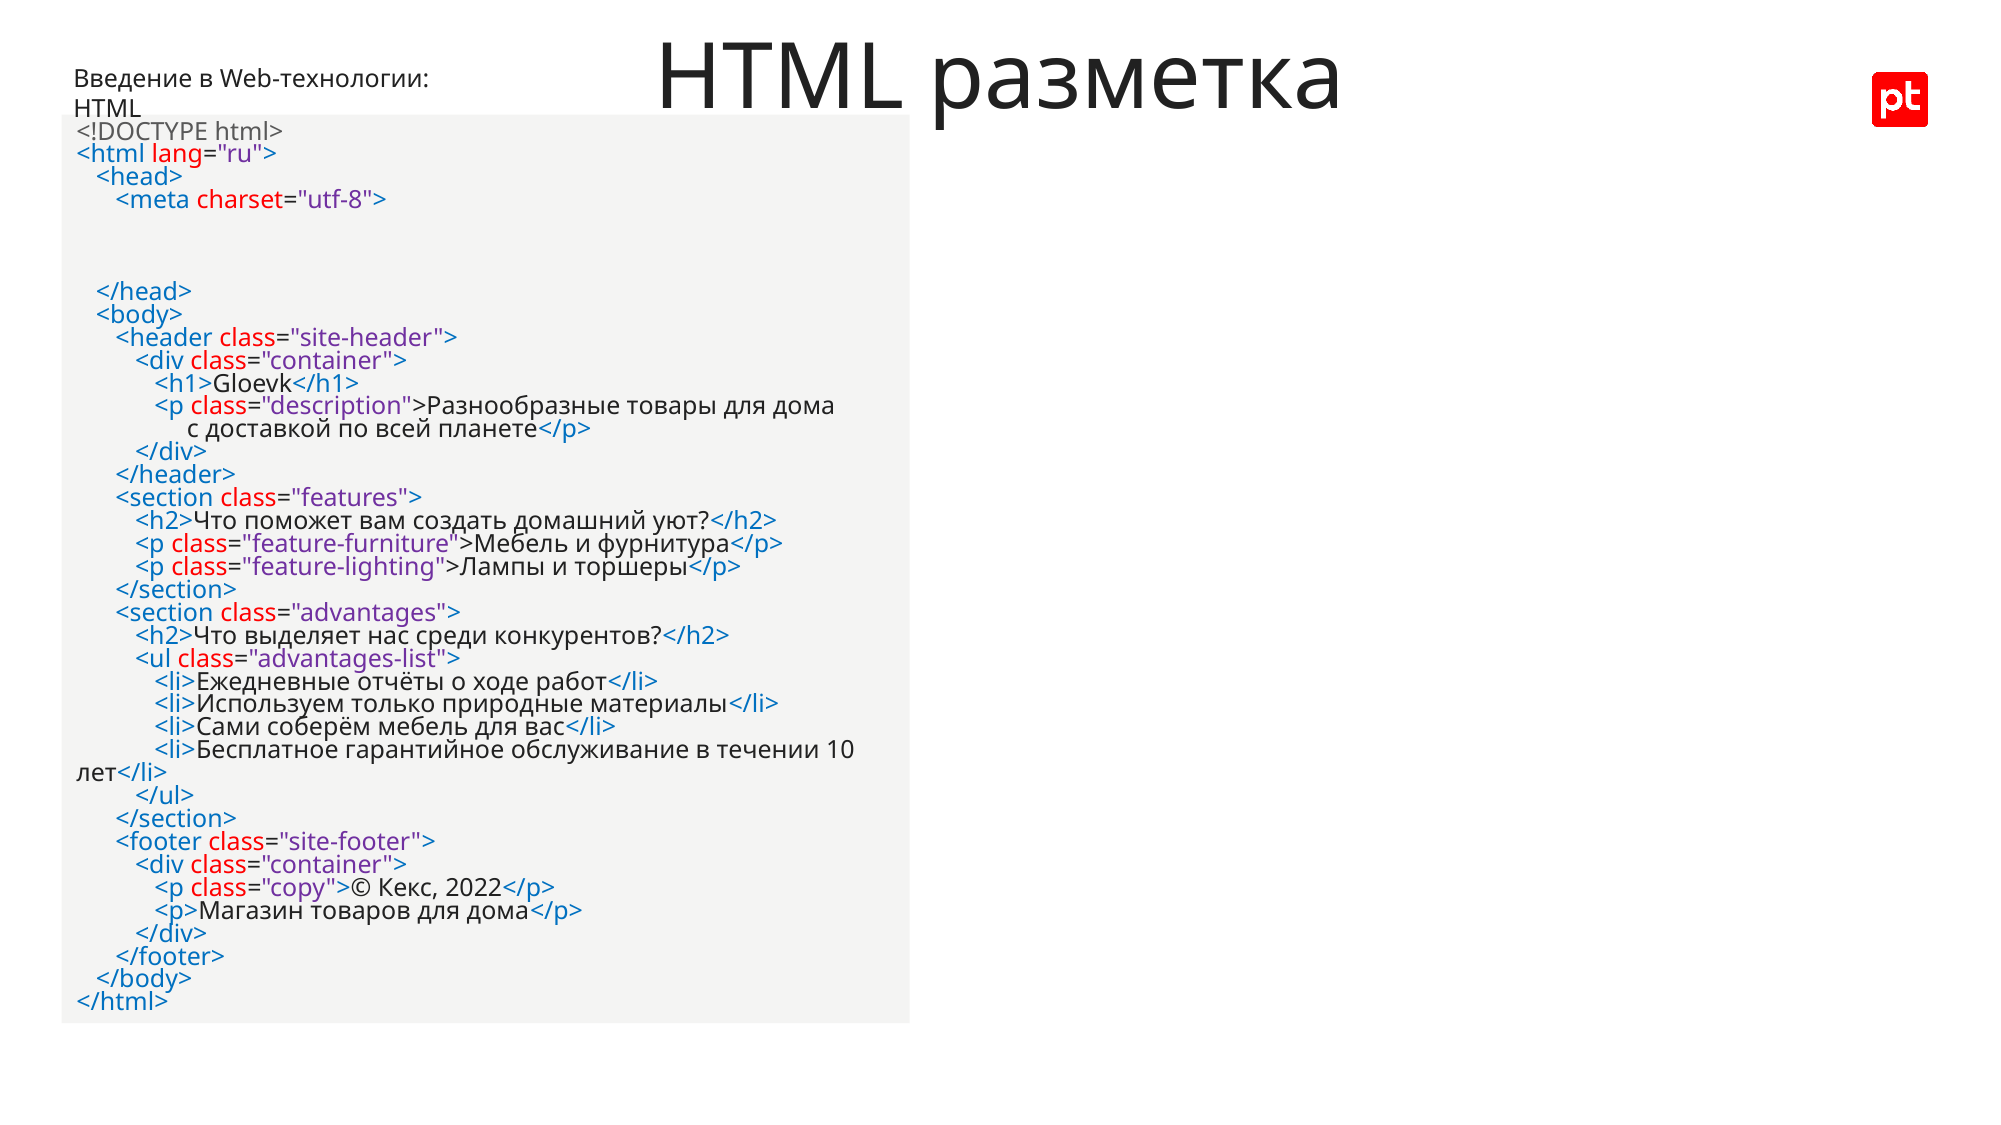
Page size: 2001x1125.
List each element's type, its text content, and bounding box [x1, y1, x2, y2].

picture [1872, 72, 1928, 127]
text_box HTML разметка [545, 19, 1455, 206]
text_box <!DOCTYPE html> <html lang="ru"> <head> <meta charset="utf-8"> </head> <body> <header class="site-header"> <div class="container"> <h1>Gloevk</h1> <p class="description">Разнообразные товары для дома с доставкой по всей планете</p> </div> </header> <section class="features"> <h2>Что поможет вам создать домашний уют?</h2> <p class="feature-furniture">Мебель и фурнитура</p> <p class="feature-lighting">Лампы и торшеры</p> </section> <section class="advantages"> <h2>Что выделяет нас среди конкурентов?</h2> <ul class="advantages-list"> <li>Ежедневные отчёты о ходе работ</li> <li>Используем только природные материалы</li> <li>Сами соберём мебель для вас</li> <li>Бесплатное гарантийное обслуживание в течении 10 лет</li> </ul> </section> <footer class="site-footer"> <div class="container"> <p class="copy">© Кекс, 2022</p> <p>Магазин товаров для дома</p> </div> </footer> </body> </html> [61, 114, 910, 1024]
text_box Введение в Web-технологии: HTML [58, 54, 504, 115]
